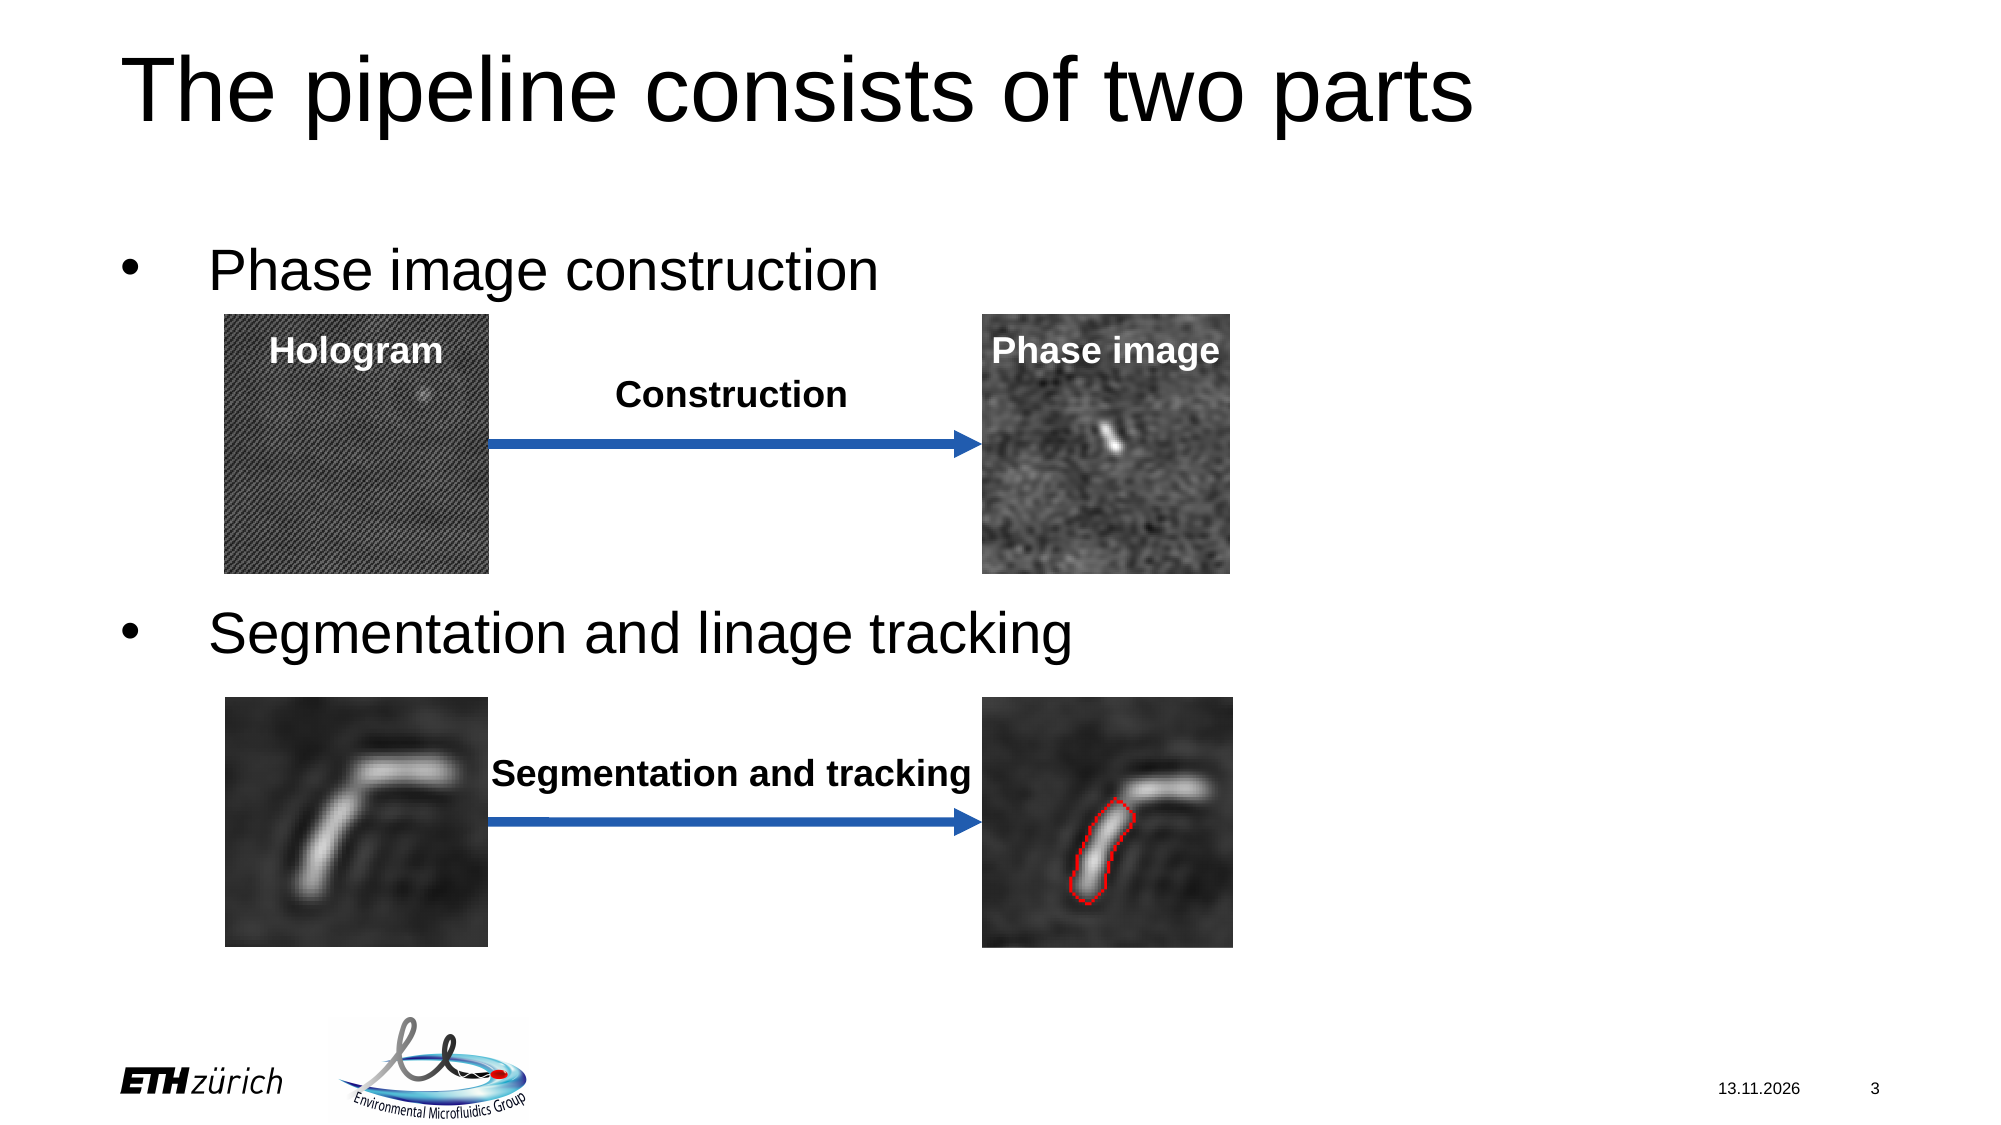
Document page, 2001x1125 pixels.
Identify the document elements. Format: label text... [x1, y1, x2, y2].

picture [328, 1017, 529, 1123]
picture [224, 314, 489, 574]
text_box Construction [600, 362, 864, 423]
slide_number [1718, 1069, 1819, 1106]
list Phase image construction Segmentation and linage tracking [120, 231, 1880, 1000]
picture [225, 697, 488, 947]
picture [982, 696, 1233, 948]
slide_number 3 [1827, 1069, 1880, 1106]
title The pipeline consists of two parts [120, 42, 1880, 191]
picture [120, 1067, 282, 1094]
text_box Phase image [976, 318, 982, 379]
picture [982, 314, 1230, 574]
text_box Phase image [1230, 318, 1236, 379]
text_box Segmentation and tracking [488, 741, 982, 801]
